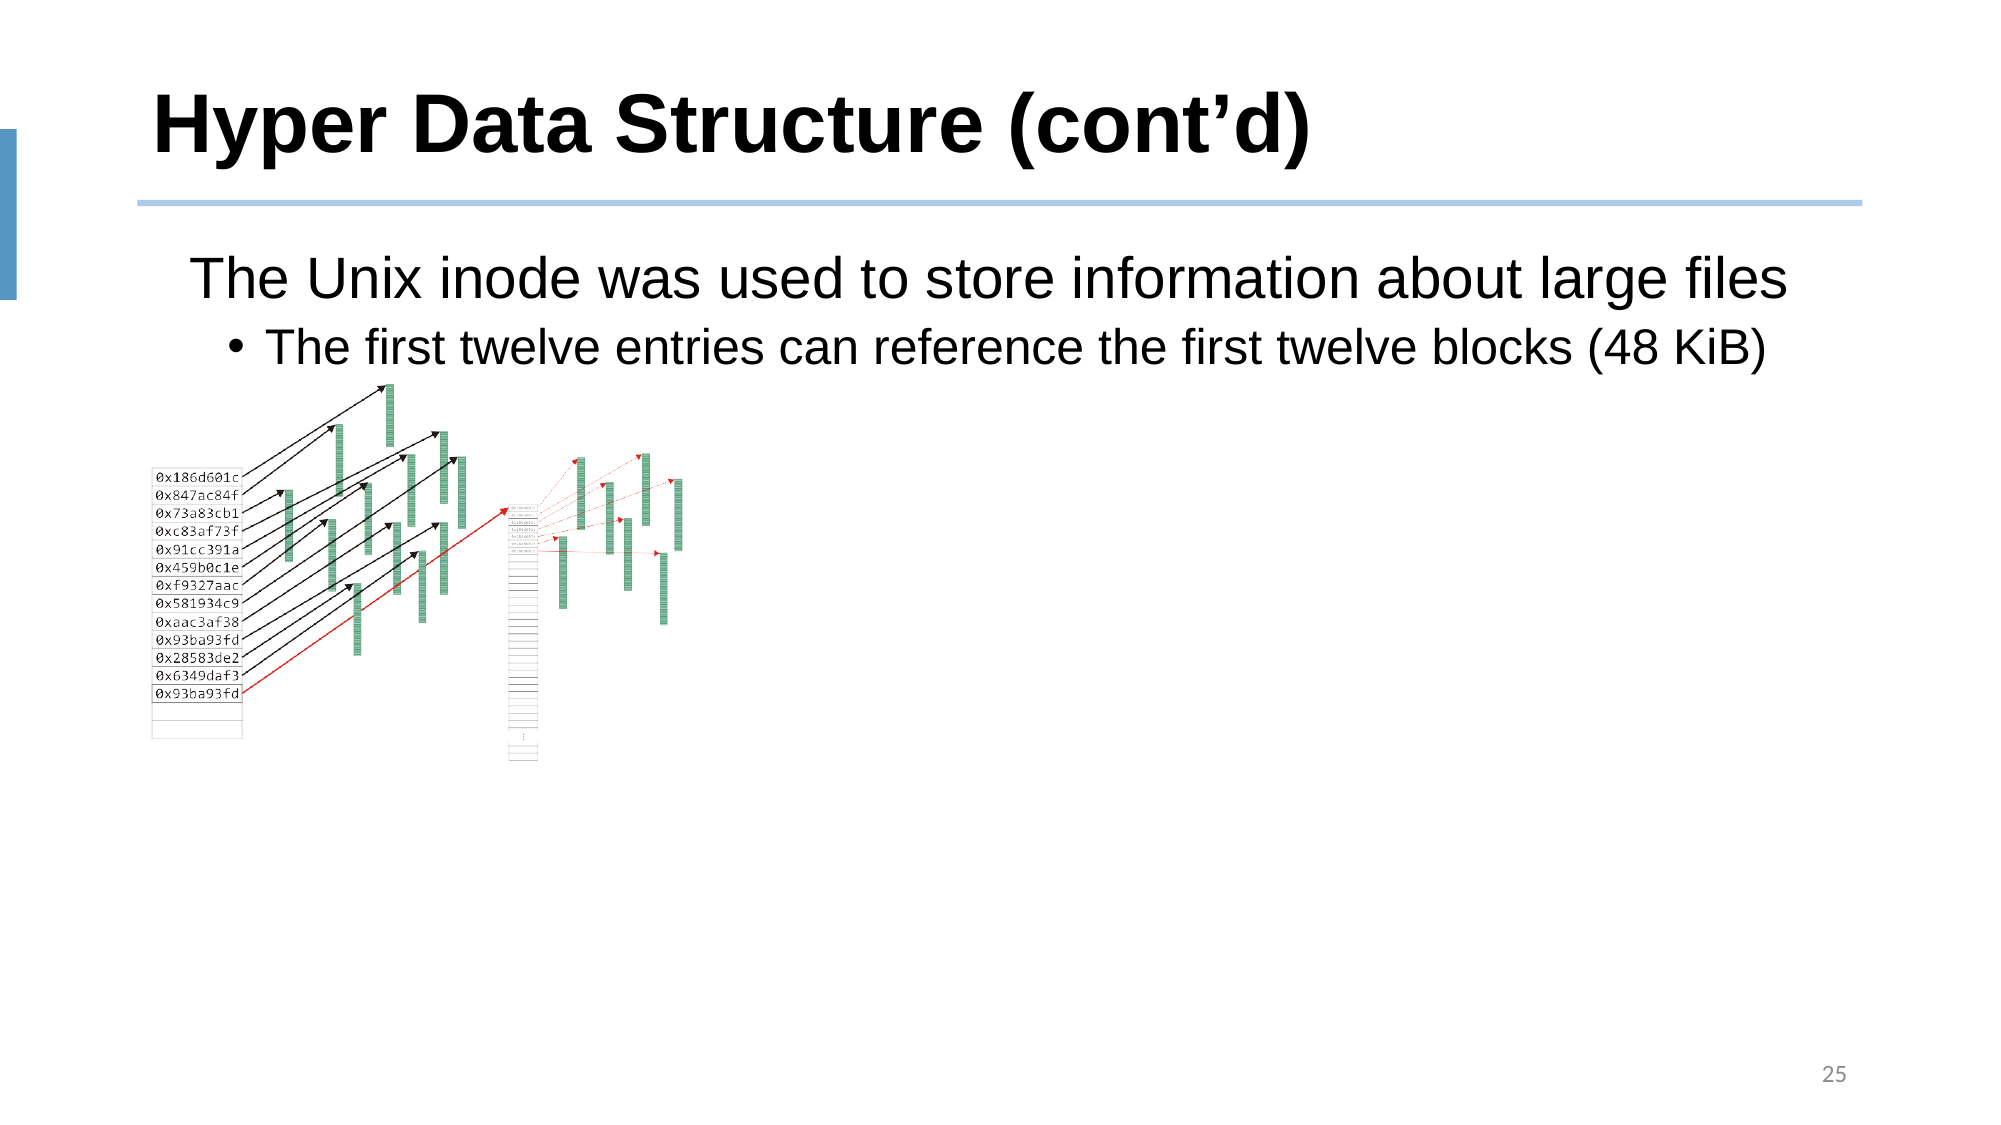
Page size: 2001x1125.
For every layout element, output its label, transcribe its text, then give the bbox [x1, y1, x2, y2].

title Hyper Data Structure (cont’d) [137, 42, 1863, 208]
slide_number 25 [1412, 1042, 1863, 1103]
picture [148, 381, 1399, 1081]
list The Unix inode was used to store information about large files The first twelve entries can reference the first twelve blocks (48 KiB) [137, 240, 1863, 1014]
